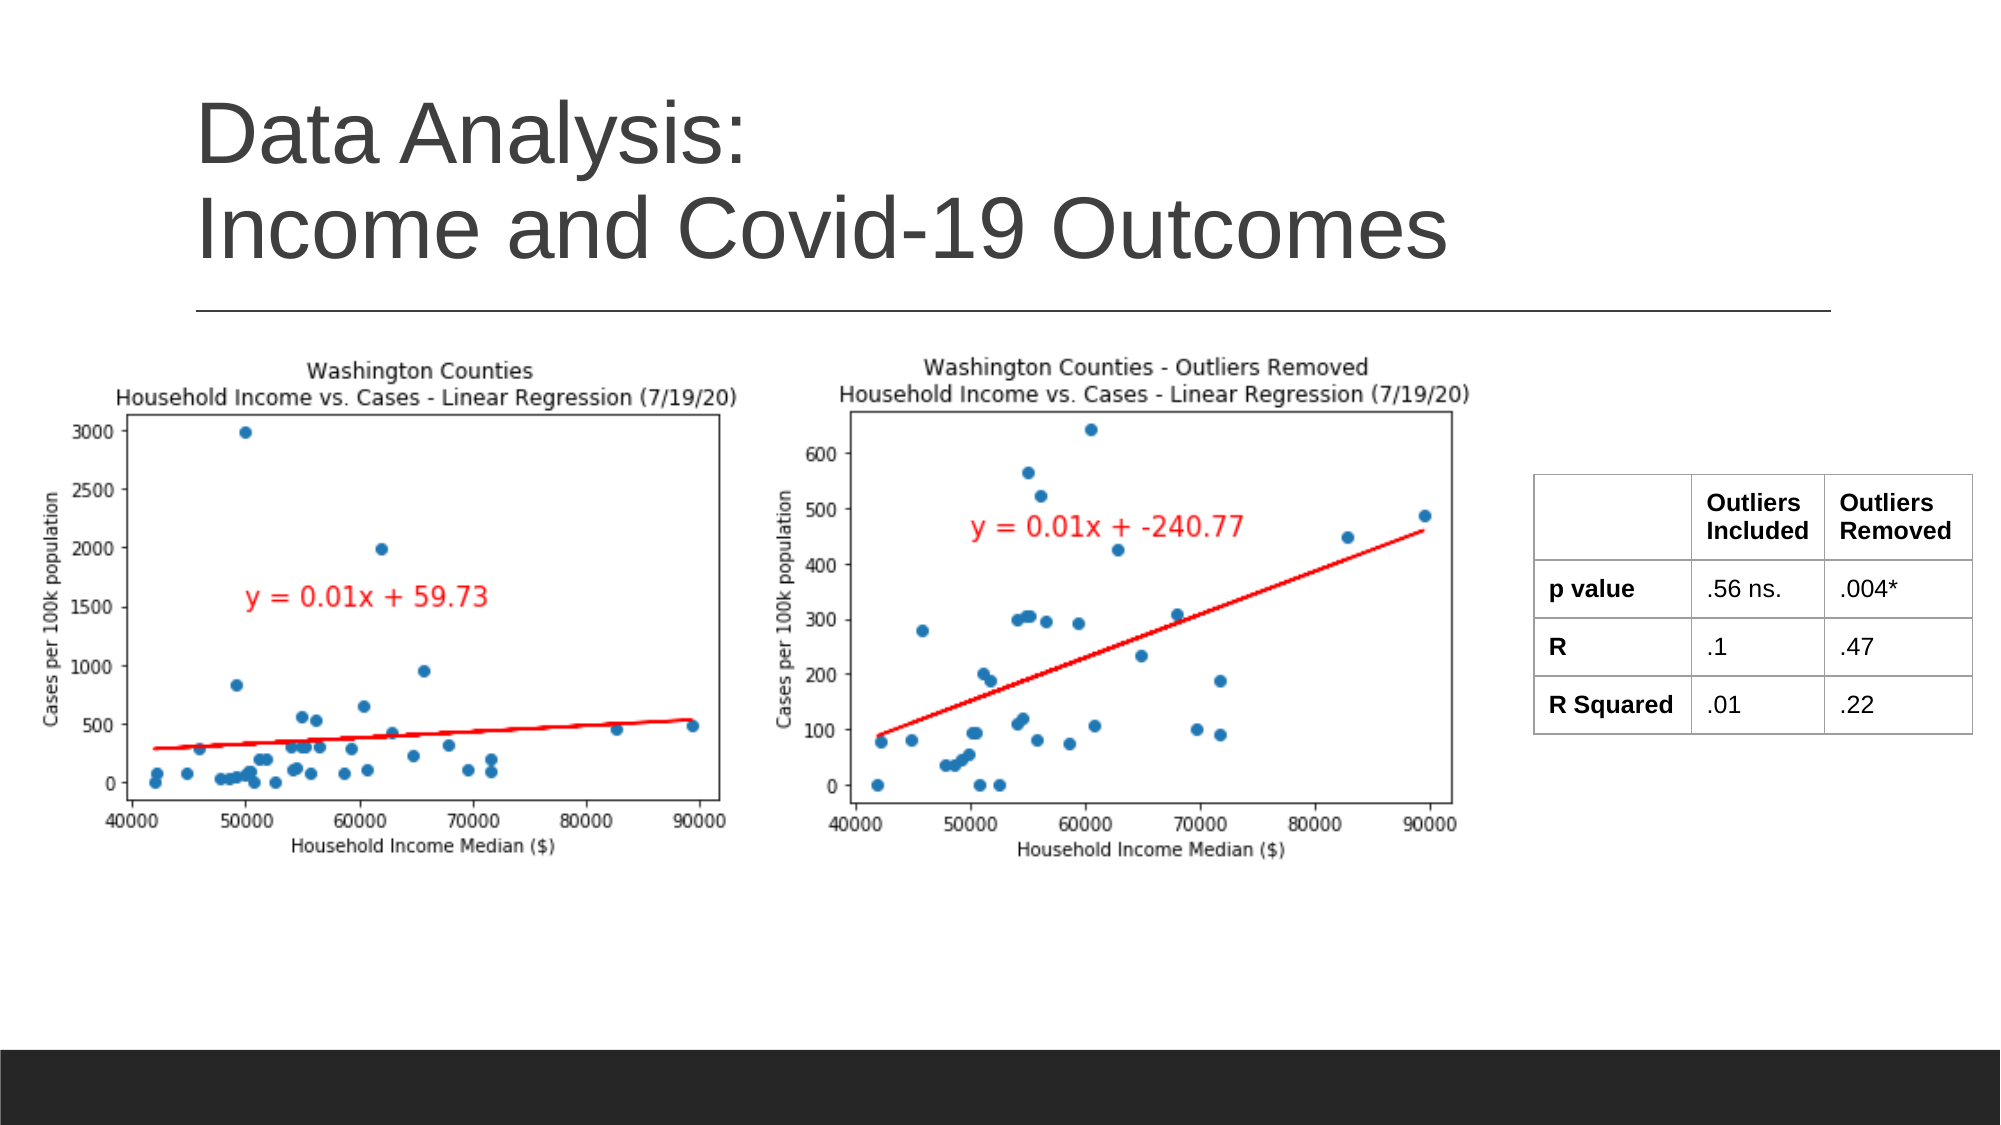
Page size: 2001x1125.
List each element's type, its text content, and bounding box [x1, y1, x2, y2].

table_header [1535, 475, 1691, 559]
table_cell .22 [1825, 677, 1972, 733]
table_cell .56 ns. [1692, 561, 1824, 617]
title Data Analysis: Income and Covid-19 Outcomes [180, 47, 1830, 285]
table_header Outliers Included [1692, 475, 1824, 559]
table_cell p value [1535, 561, 1691, 617]
table_cell R [1535, 619, 1691, 675]
picture [766, 345, 1482, 872]
table_cell R Squared [1535, 677, 1691, 733]
table_cell .01 [1692, 677, 1824, 733]
picture [32, 349, 749, 868]
table_cell .47 [1825, 619, 1972, 675]
table_header Outliers Removed [1825, 475, 1972, 559]
table_cell .1 [1692, 619, 1824, 675]
table_cell .004* [1825, 561, 1972, 617]
